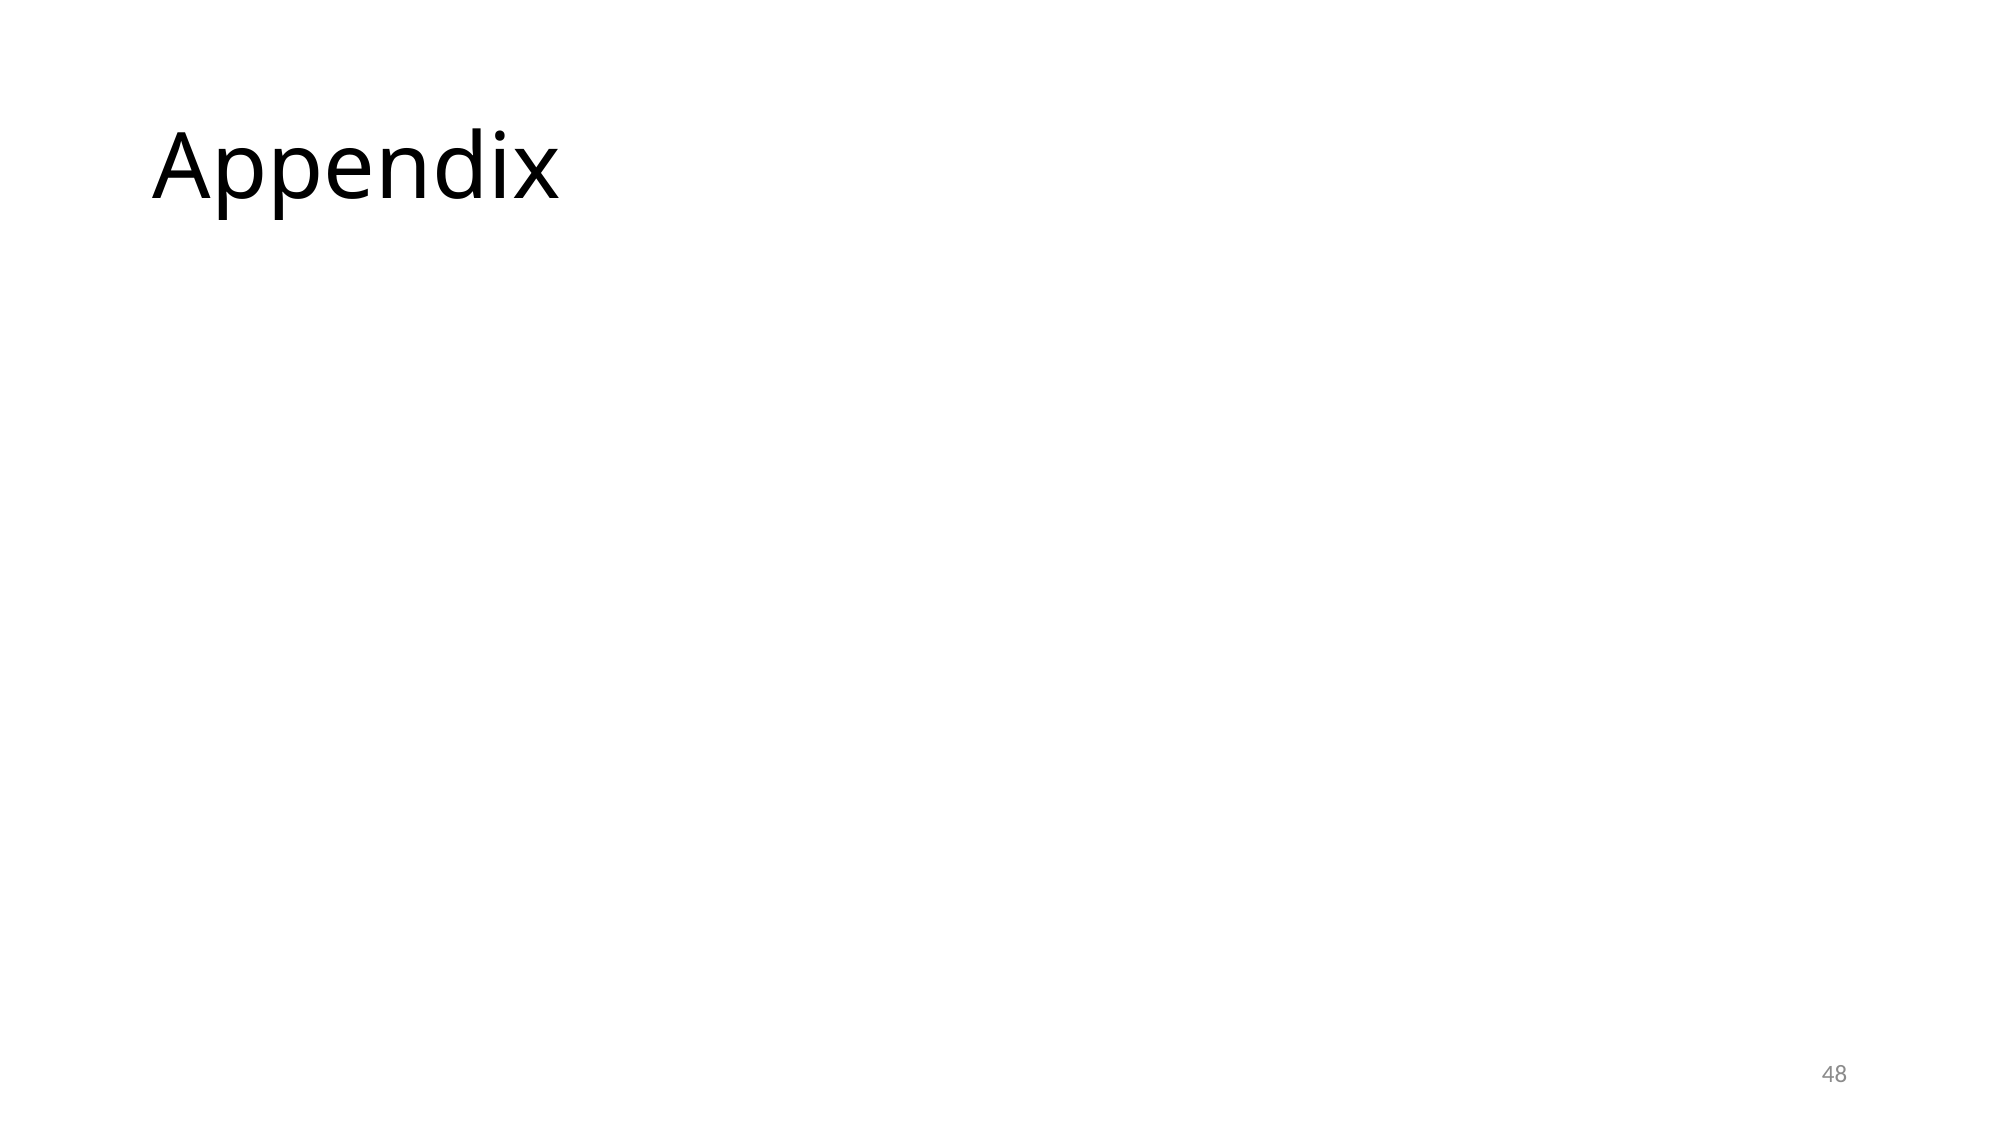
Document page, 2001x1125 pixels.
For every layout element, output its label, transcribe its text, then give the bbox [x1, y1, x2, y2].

slide_number 48 [1412, 1042, 1863, 1103]
title Appendix [137, 59, 1863, 278]
